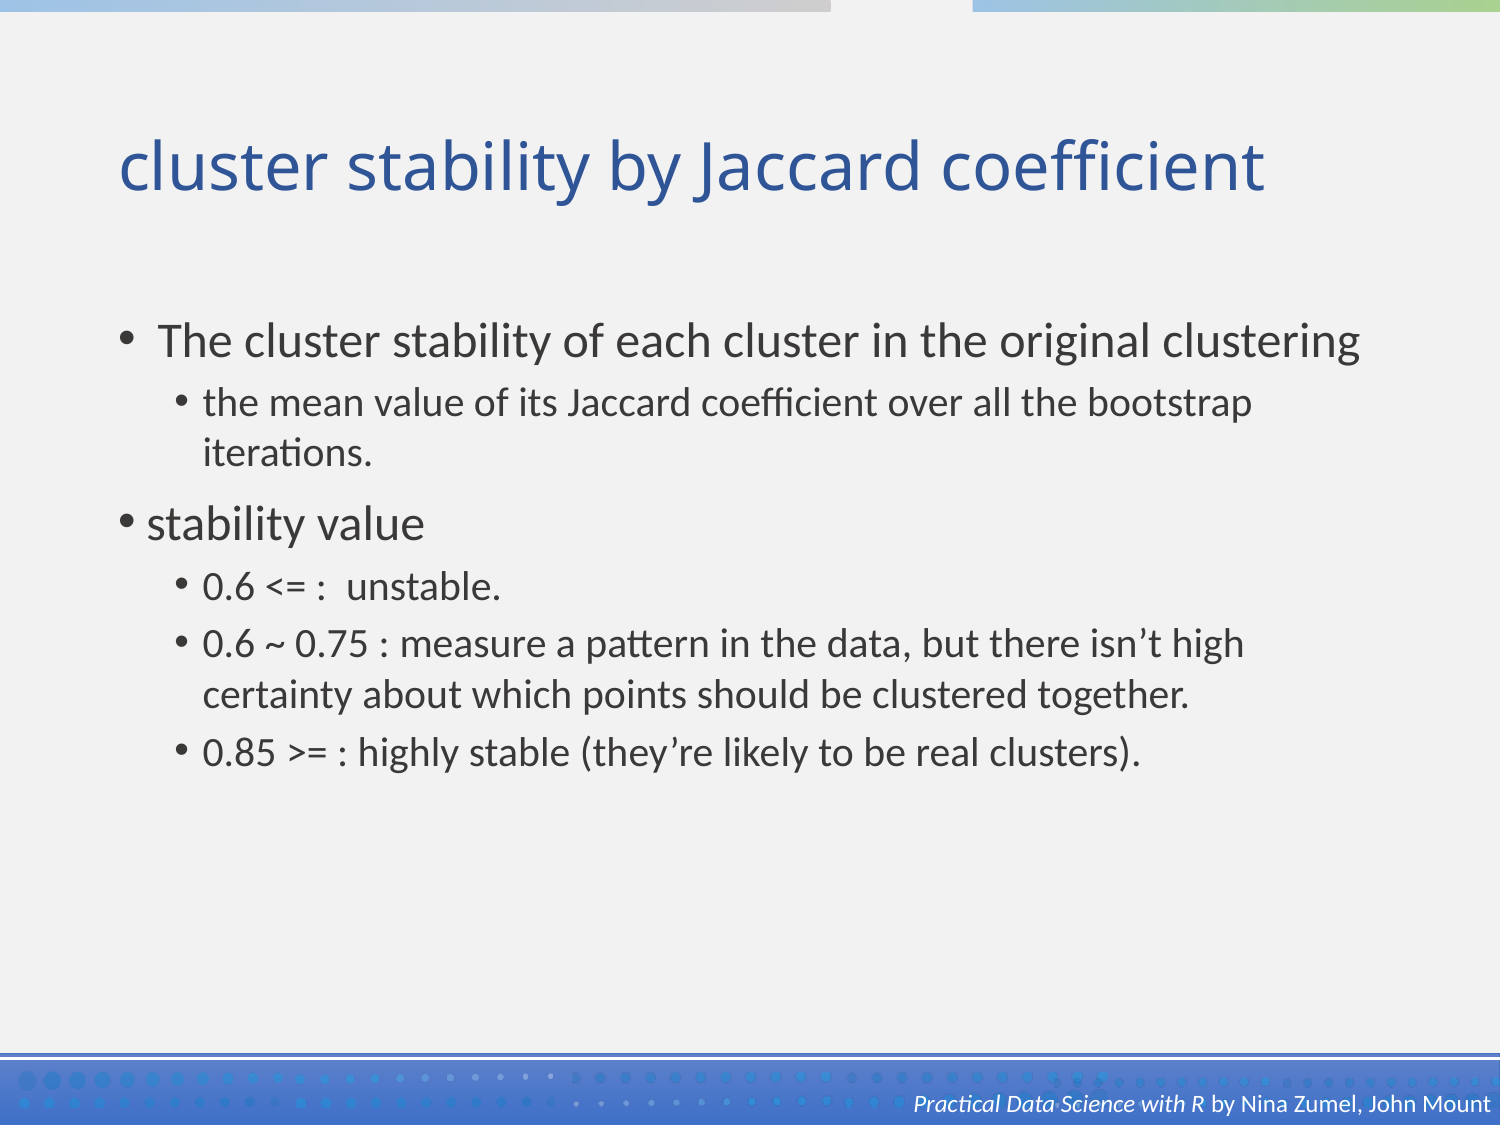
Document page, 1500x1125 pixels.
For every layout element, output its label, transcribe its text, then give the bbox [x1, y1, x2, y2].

text_box Practical Data Science with R by Nina Zumel, John Mount [898, 1079, 1500, 1125]
list The cluster stability of each cluster in the original clustering the mean value of its Jaccard coefficient over all the bootstrap iterations. stability value 0.6 <= : unstable. 0.6 ~ 0.75 : measure a pattern in the data, but there isn’t high certainty about which points should be clustered together. 0.85 >= : highly stable (they’re likely to be real clusters). [103, 299, 1397, 1014]
title cluster stability by Jaccard coefficient [103, 59, 1397, 278]
